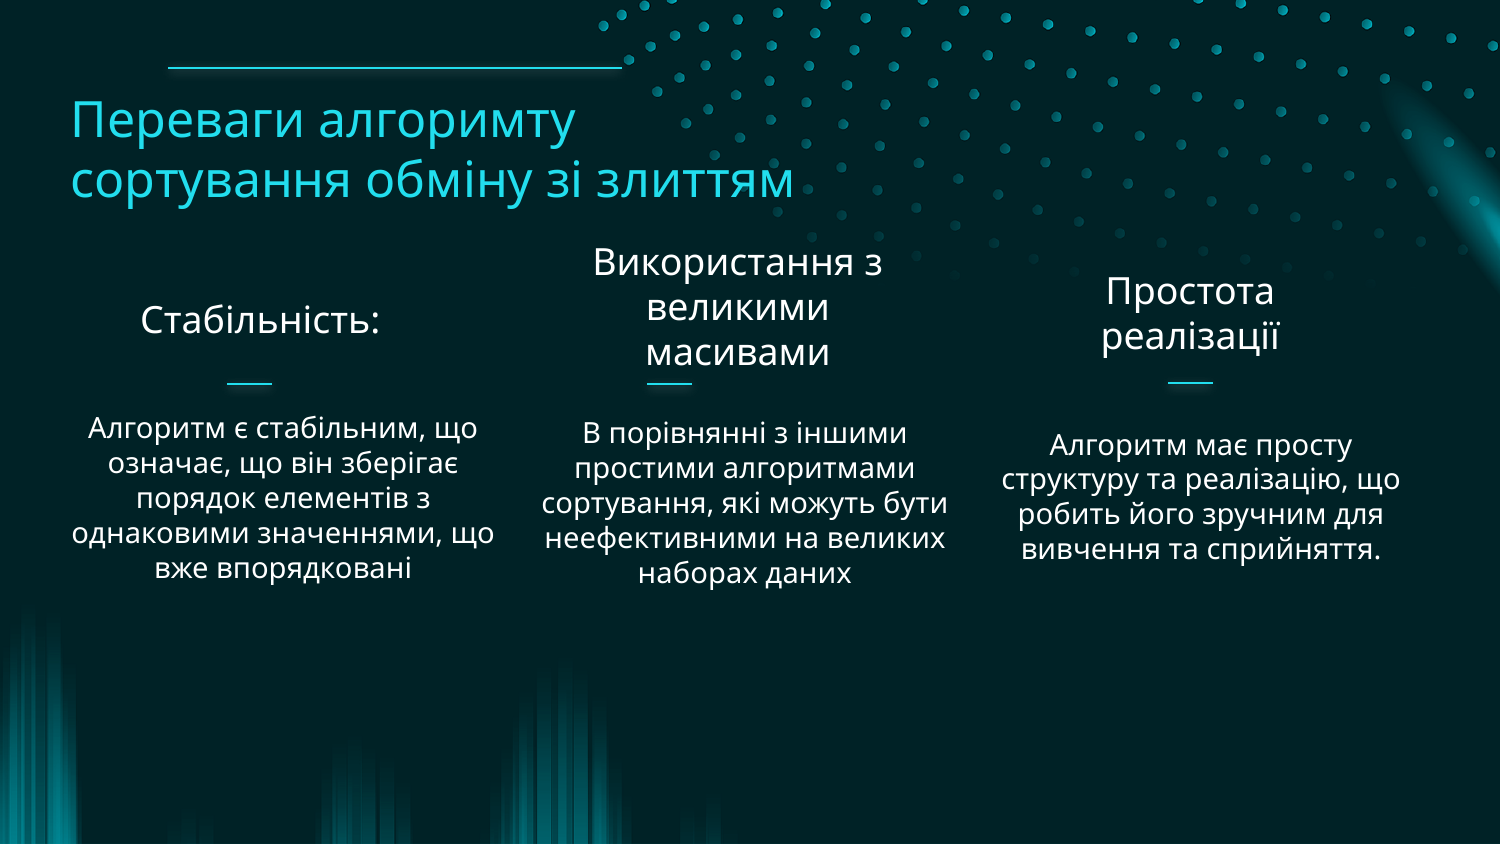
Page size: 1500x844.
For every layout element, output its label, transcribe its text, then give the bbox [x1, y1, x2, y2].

picture [0, 0, 1500, 844]
subtitle Алгоритм є стабільним, що означає, що він зберігає порядок елементів з однаковими значеннями, що вже впорядковані [32, 394, 512, 682]
title Стабільність: [90, 266, 430, 357]
subtitle Алгоритм має просту структуру та реалізацію, що робить його зручним для вивчення та сприйняття. [967, 410, 1436, 678]
title Переваги алгоримту сортування обміну зі злиттям [55, 72, 932, 228]
title Простота реалізації [1020, 250, 1360, 372]
subtitle В порівнянні з іншими простими алгоритмами сортування, які можуть бути неефективними на великих наборах даних [511, 399, 980, 721]
title Використання з великими масивами [568, 238, 908, 389]
